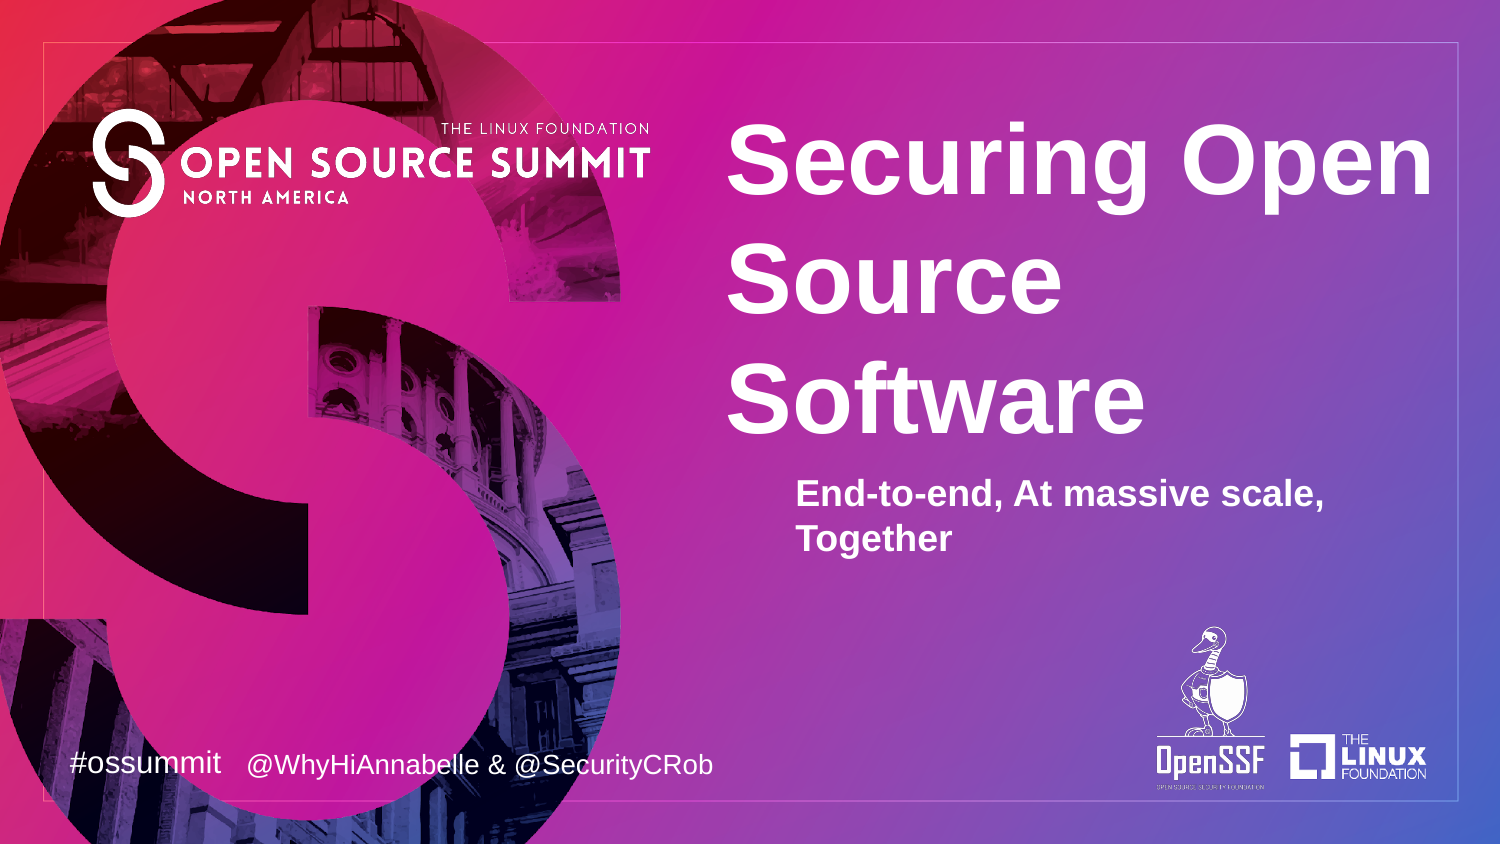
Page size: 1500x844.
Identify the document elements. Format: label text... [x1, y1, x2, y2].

text_box @WhyHiAnnabelle & @SecurityCRob [230, 734, 737, 792]
list End-to-end, At massive scale, Together [736, 461, 1386, 573]
list Securing Open Source Software [666, 165, 1456, 383]
text_box #ossummit [54, 732, 246, 790]
picture [0, 0, 1500, 844]
